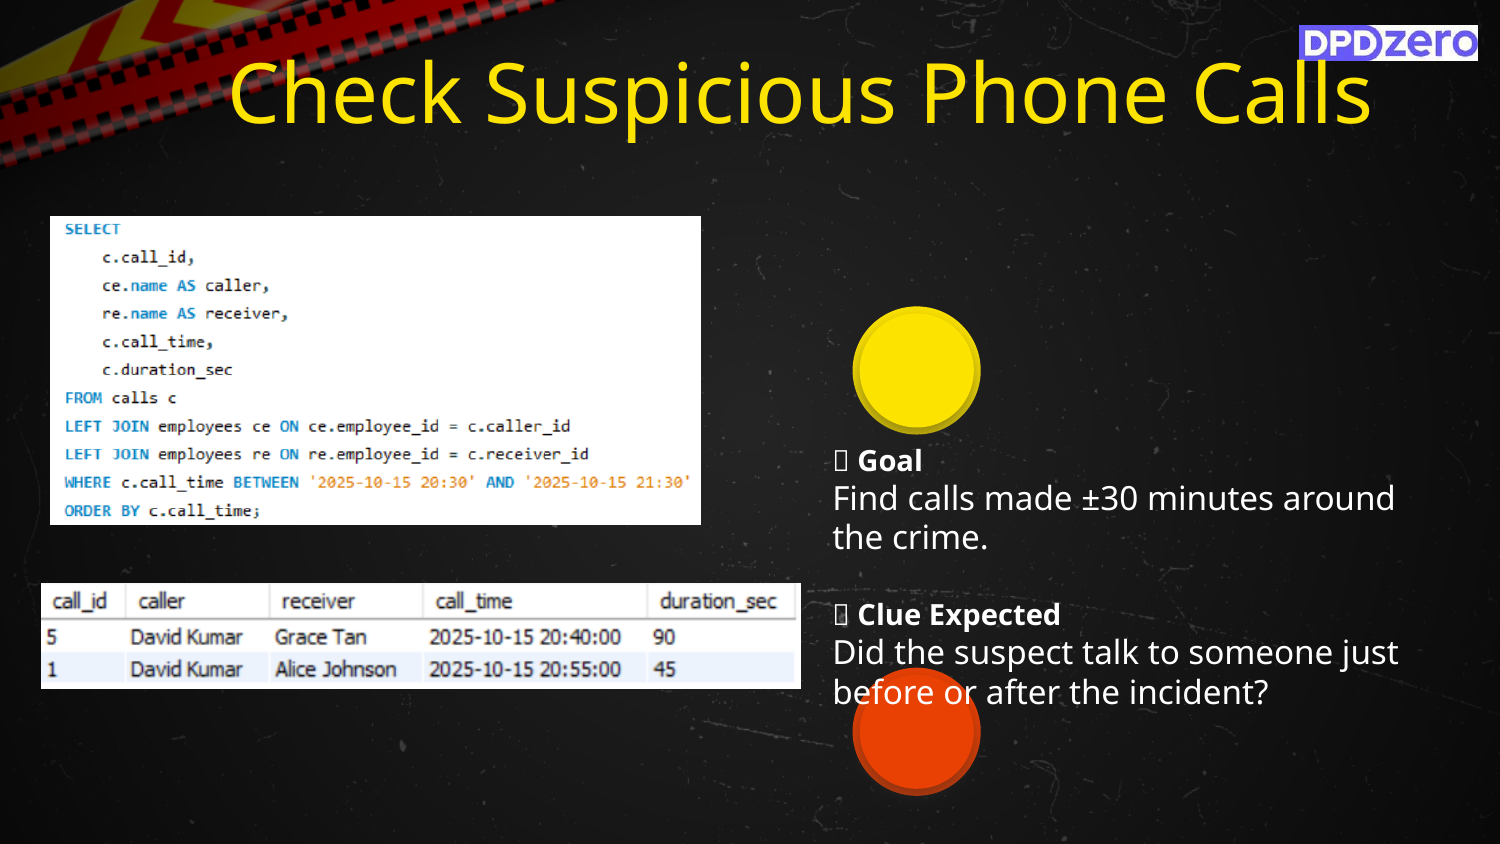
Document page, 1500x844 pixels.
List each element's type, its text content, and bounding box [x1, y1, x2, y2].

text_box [852, 667, 981, 797]
picture [49, 215, 702, 525]
text_box Check Suspicious Phone Calls [199, 52, 1404, 147]
text_box 🎯 Goal Find calls made ±30 minutes around the crime. 🧩 Clue Expected Did the suspect talk to someone just before or after the incident? [817, 434, 1469, 719]
picture [0, 0, 708, 215]
picture [40, 583, 802, 689]
picture [1299, 24, 1479, 61]
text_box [852, 306, 981, 435]
